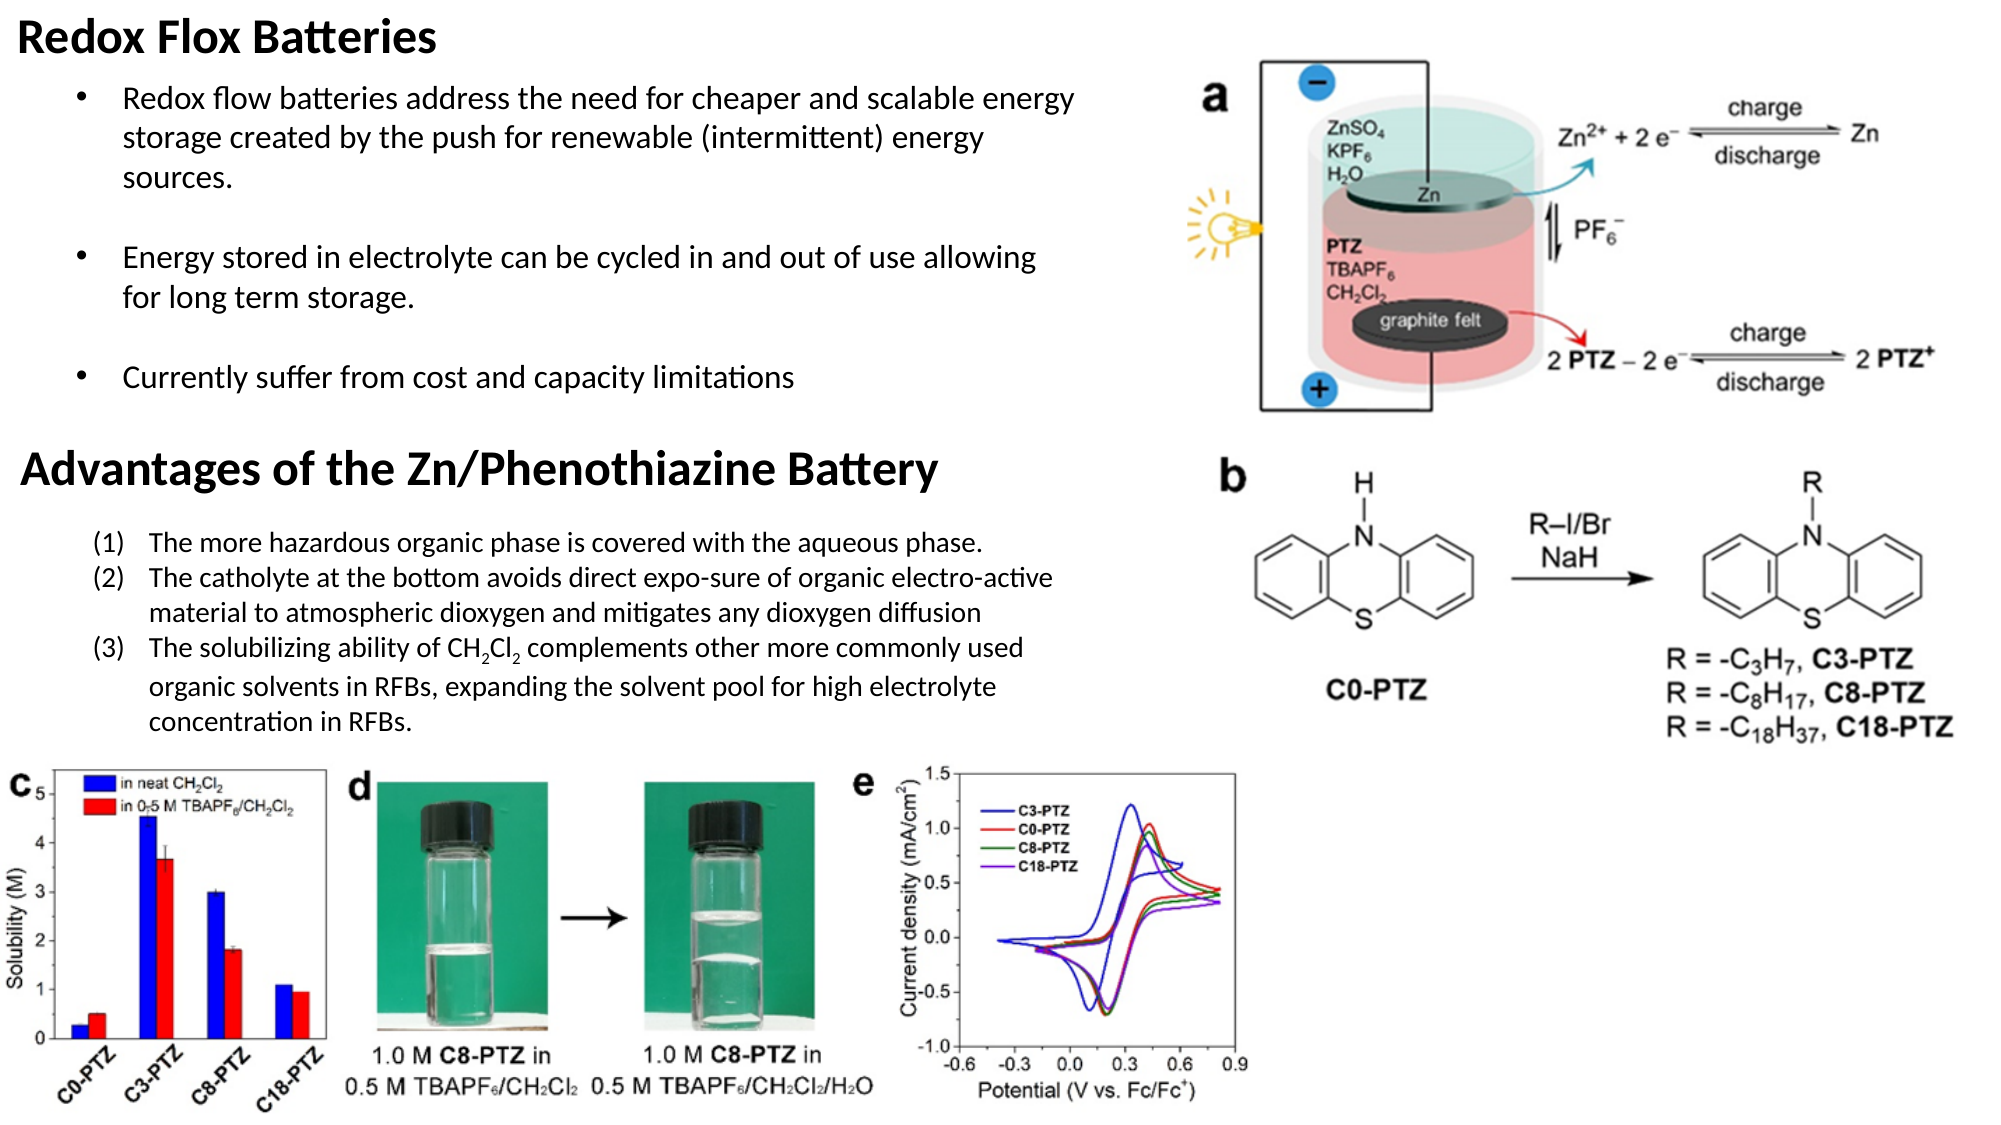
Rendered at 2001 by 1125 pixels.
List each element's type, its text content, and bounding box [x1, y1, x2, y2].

picture [1187, 56, 1961, 433]
text_box Advantages of the Zn/Phenothiazine Battery [5, 428, 955, 503]
text_box The more hazardous organic phase is covered with the aqueous phase. The catholyte at the bottom avoids direct expo-sure of organic electro-active material to atmospheric dioxygen and mitigates any dioxygen diffusion The solubilizing ability of CH2Cl2 complements other more commonly used organic solvents in RFBs, expanding the solvent pool for high electrolyte concentration in RFBs. [77, 515, 1078, 745]
text_box Redox Flox Batteries [2, 0, 453, 71]
text_box Redox flow batteries address the need for cheaper and scalable energy storage created by the push for renewable (intermittent) energy sources. Energy stored in electrolyte can be cycled in and out of use allowing for long term storage. Currently suffer from cost and capacity limitations [61, 68, 1095, 403]
picture [0, 439, 1961, 1125]
